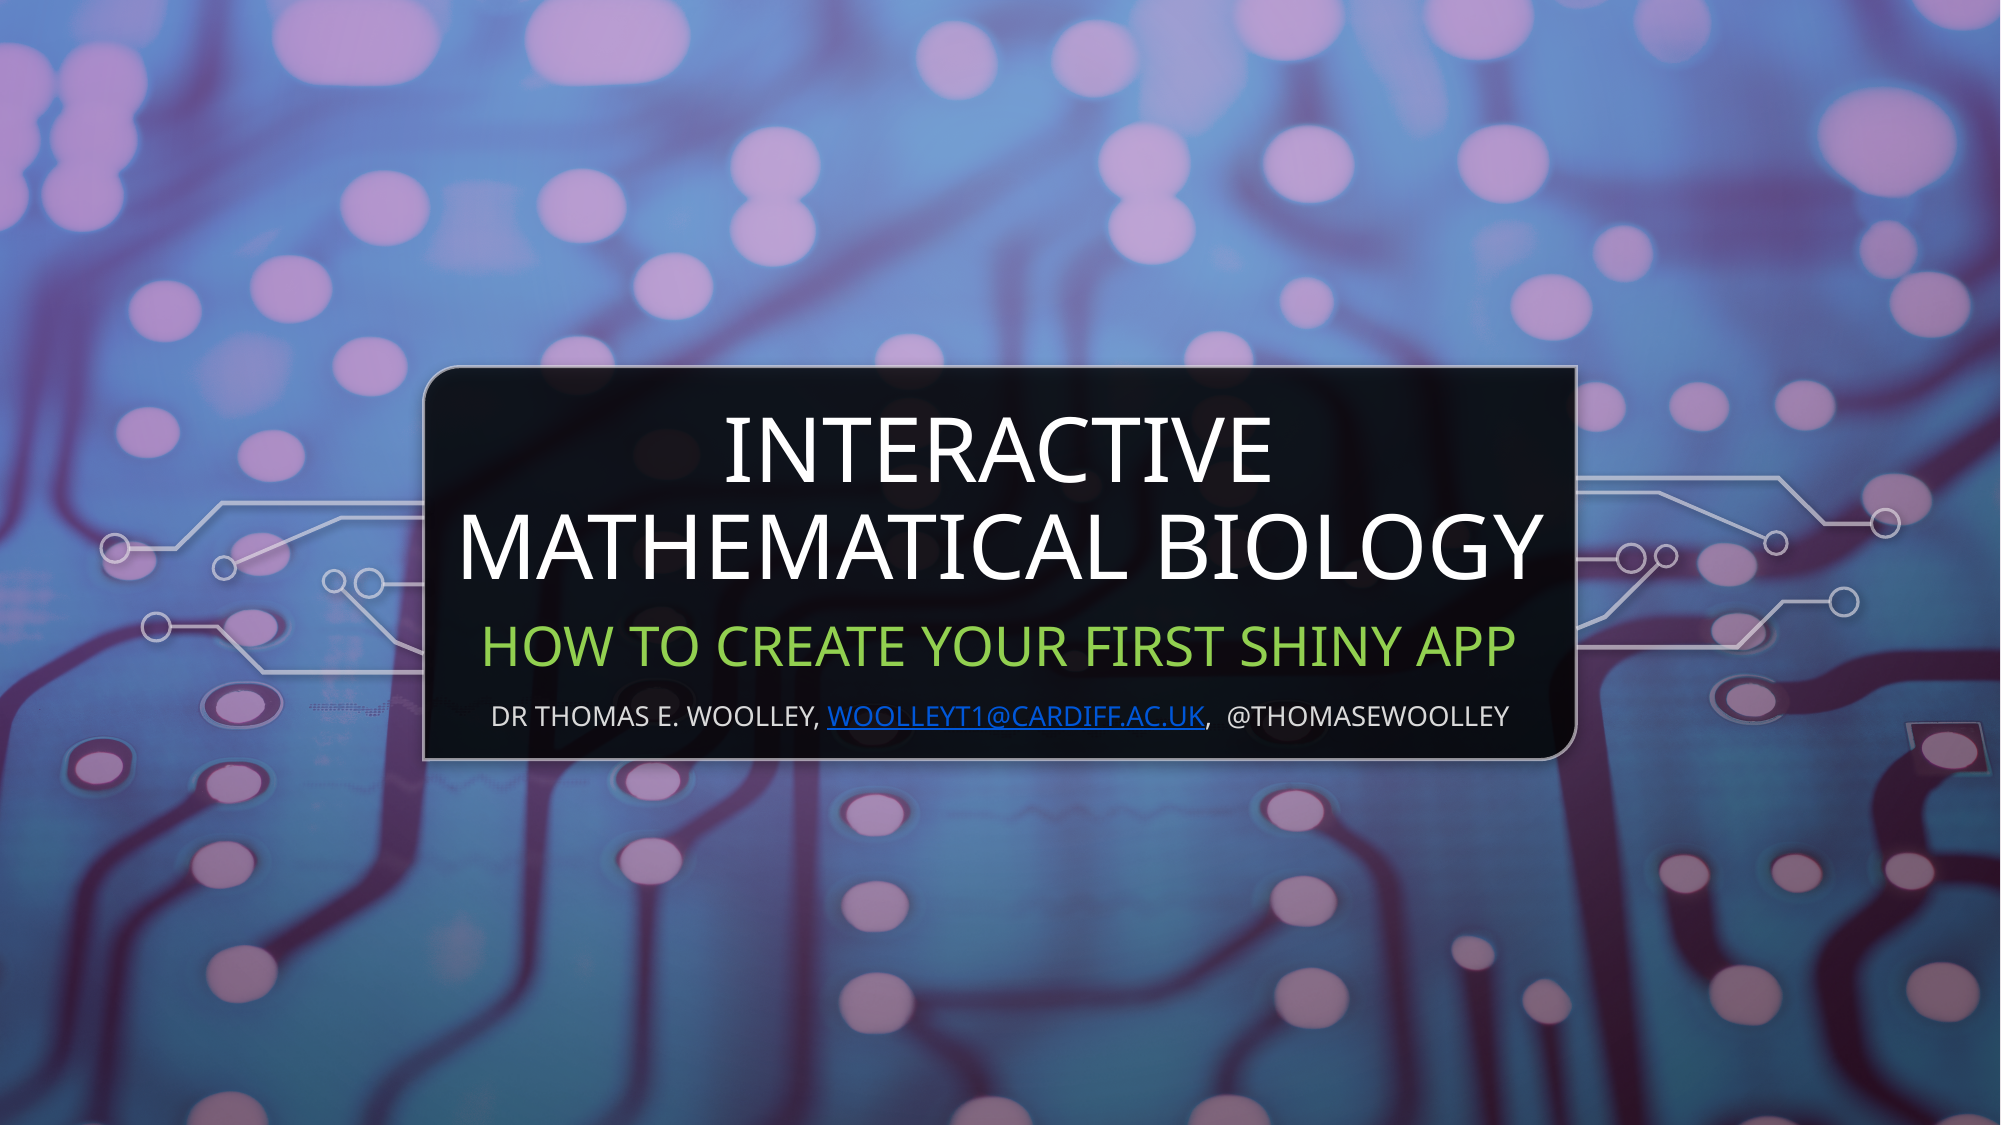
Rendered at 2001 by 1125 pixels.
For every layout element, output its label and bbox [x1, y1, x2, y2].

text_box [99, 366, 1902, 760]
picture [0, 0, 2000, 1125]
